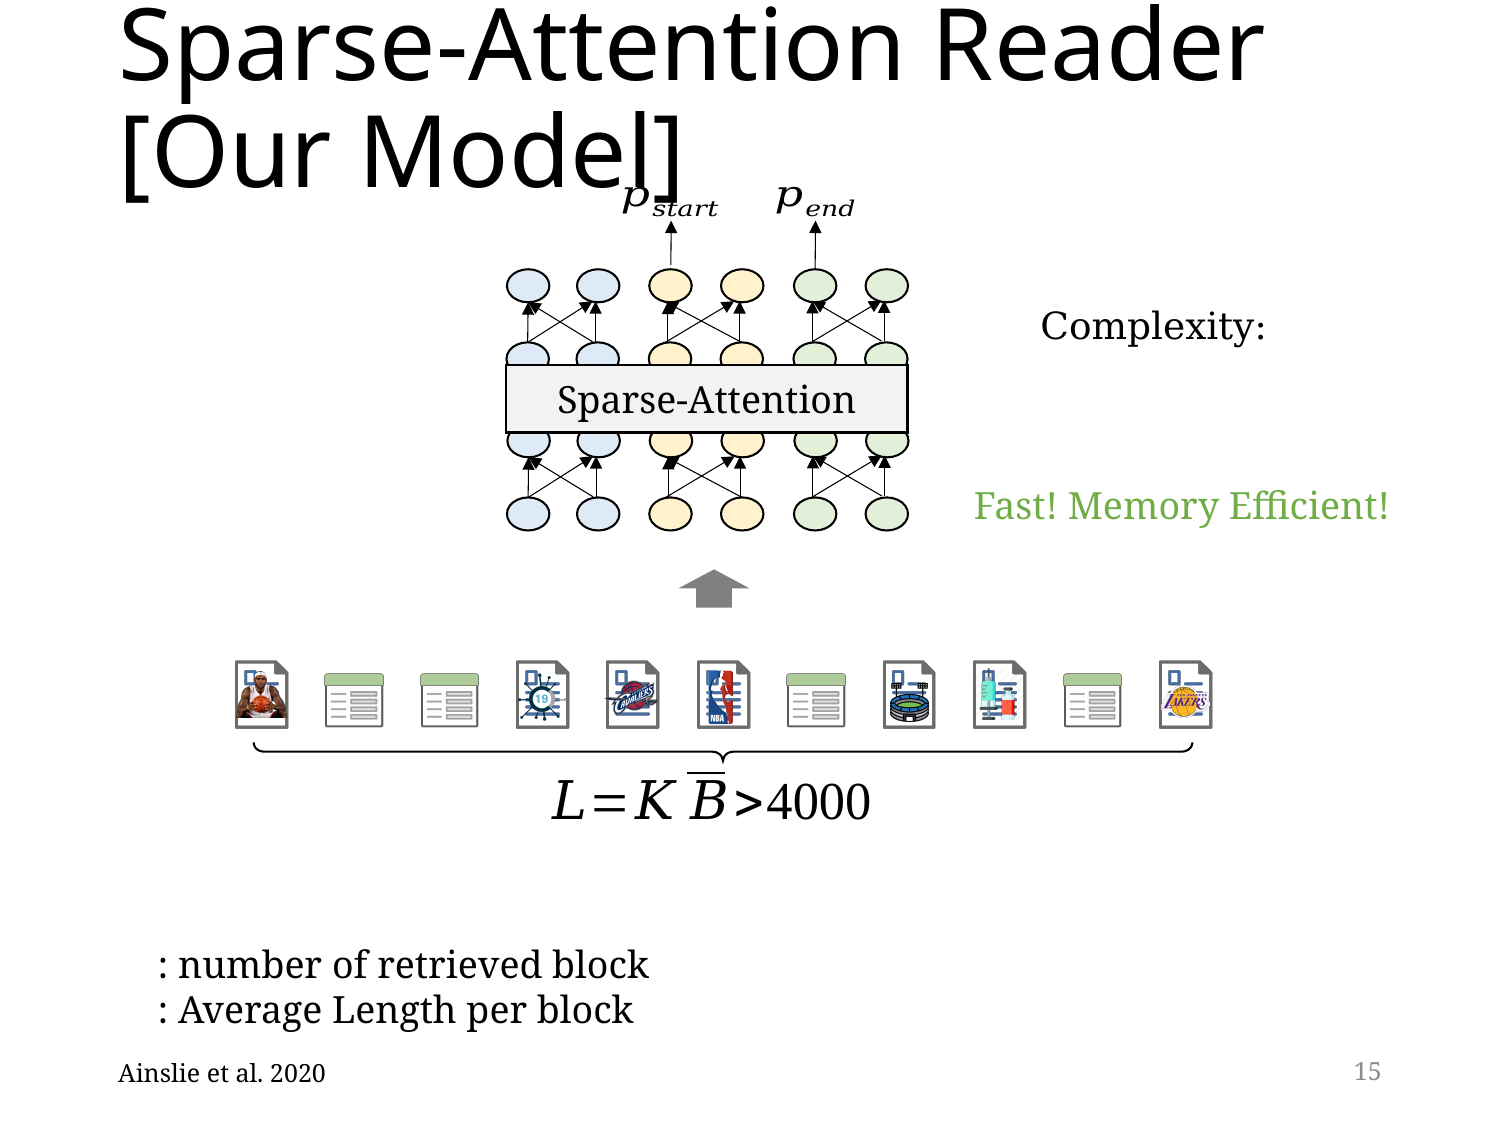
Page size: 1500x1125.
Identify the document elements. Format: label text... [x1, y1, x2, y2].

picture [604, 680, 658, 715]
text_box [677, 568, 751, 609]
title Sparse-Attention Reader [Our Model] [103, 59, 1397, 144]
picture [890, 683, 929, 722]
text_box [506, 175, 909, 531]
picture [1161, 685, 1210, 718]
slide_number 14 [1275, 1042, 1397, 1103]
text_box Fast! Memory Efficient! [958, 474, 1406, 535]
picture [236, 671, 287, 718]
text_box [233, 658, 1214, 830]
footer Ainslie et al. 2020 [103, 1042, 1263, 1103]
picture [971, 668, 1023, 720]
picture [706, 670, 738, 725]
picture [513, 670, 569, 724]
